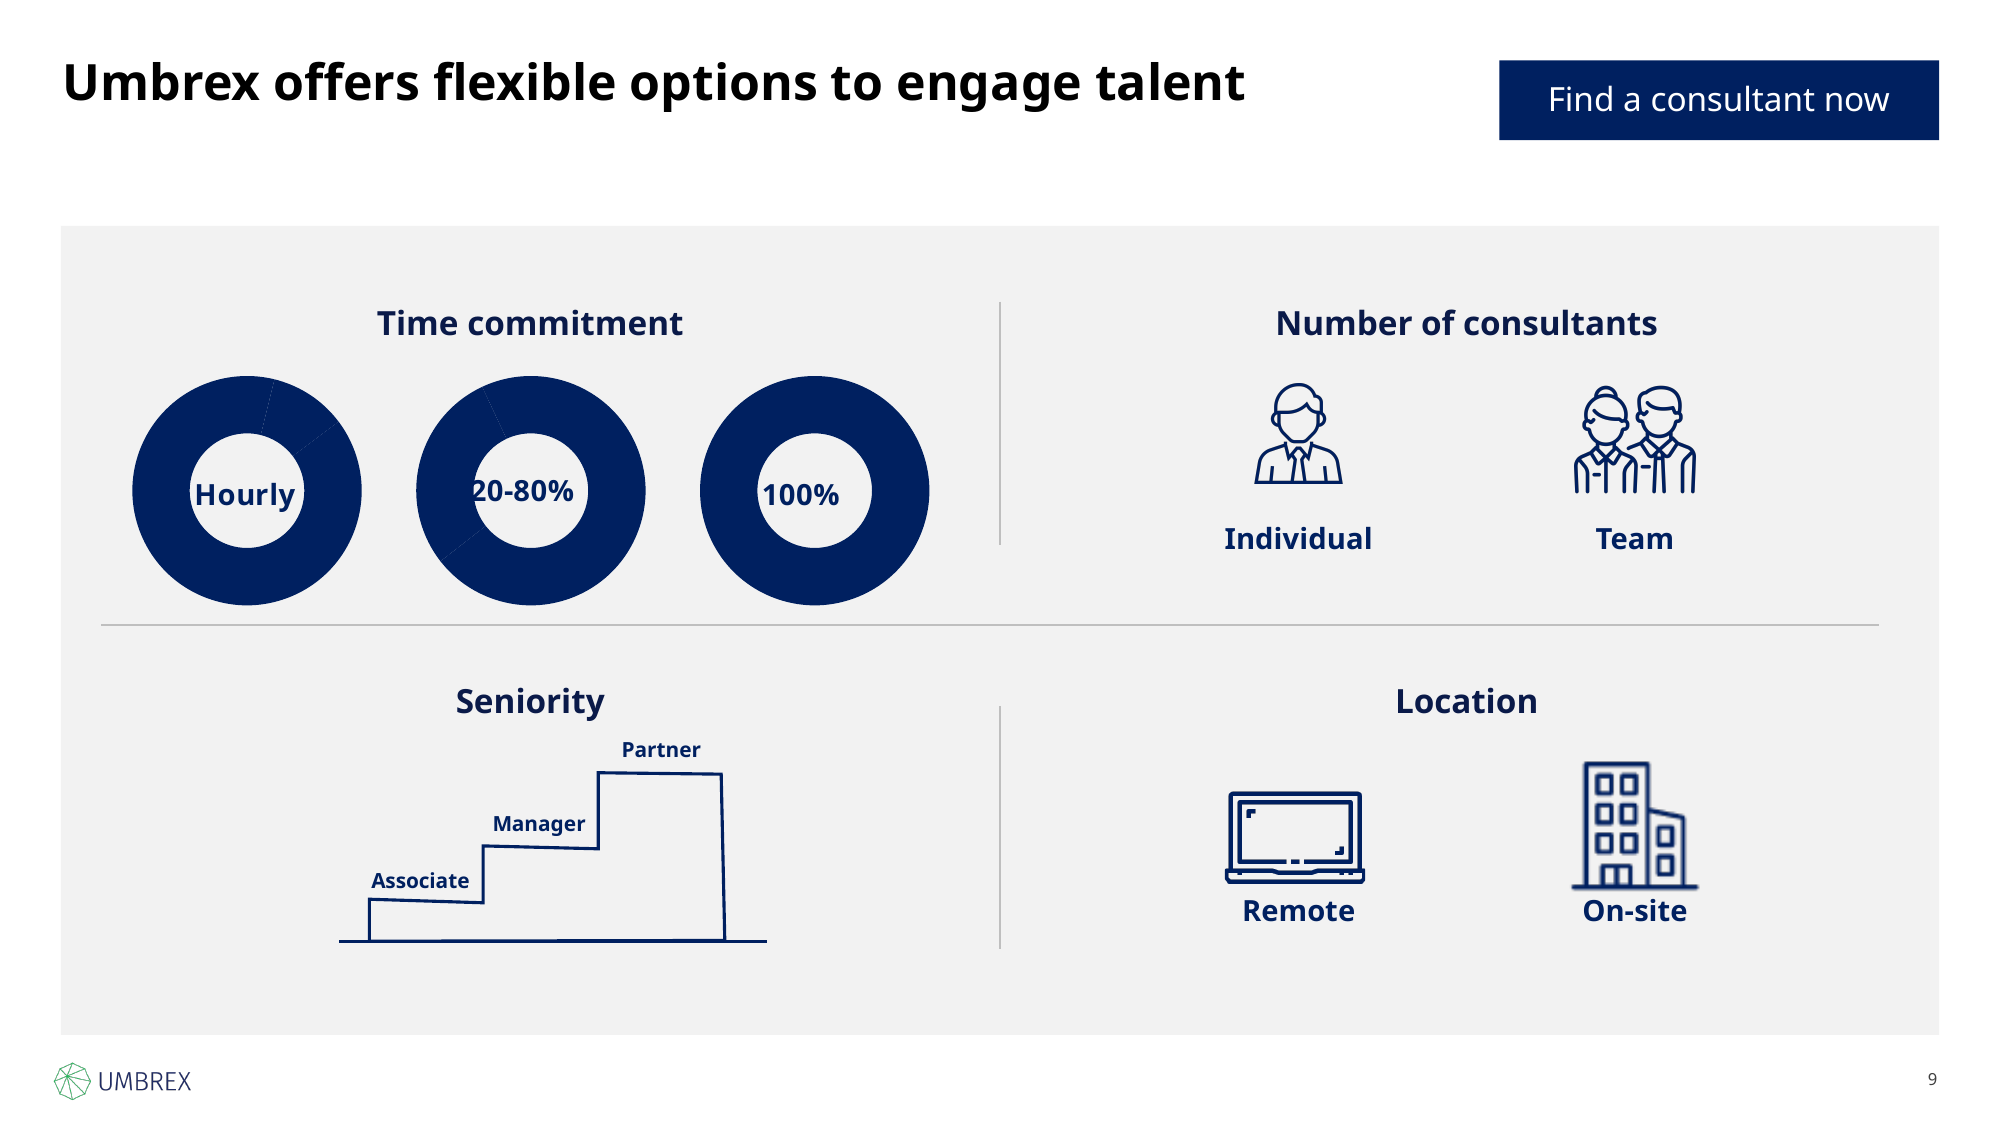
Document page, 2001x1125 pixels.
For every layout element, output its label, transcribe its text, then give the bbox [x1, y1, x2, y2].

text_box Individual [1210, 520, 1388, 570]
text_box [19, 1049, 314, 1117]
text_box Team [1546, 520, 1724, 570]
text_box [60, 225, 1940, 1036]
picture [1574, 378, 1696, 501]
text_box Seniority [60, 680, 1000, 731]
text_box Number of consultants [1051, 301, 1937, 352]
picture [1564, 756, 1706, 895]
picture [52, 1061, 204, 1103]
text_box Associate [356, 868, 484, 899]
text_box Find a consultant now [1498, 59, 1940, 141]
chart [11, 297, 1051, 612]
picture [1224, 767, 1366, 898]
text_box Manager [475, 810, 603, 842]
text_box Remote [1210, 892, 1388, 942]
text_box [368, 771, 726, 941]
text_box Partner [597, 736, 725, 768]
picture [1248, 383, 1349, 484]
text_box On-site [1546, 892, 1724, 942]
title Umbrex offers flexible options to engage talent [63, 62, 1937, 143]
text_box Location [1000, 680, 1937, 731]
